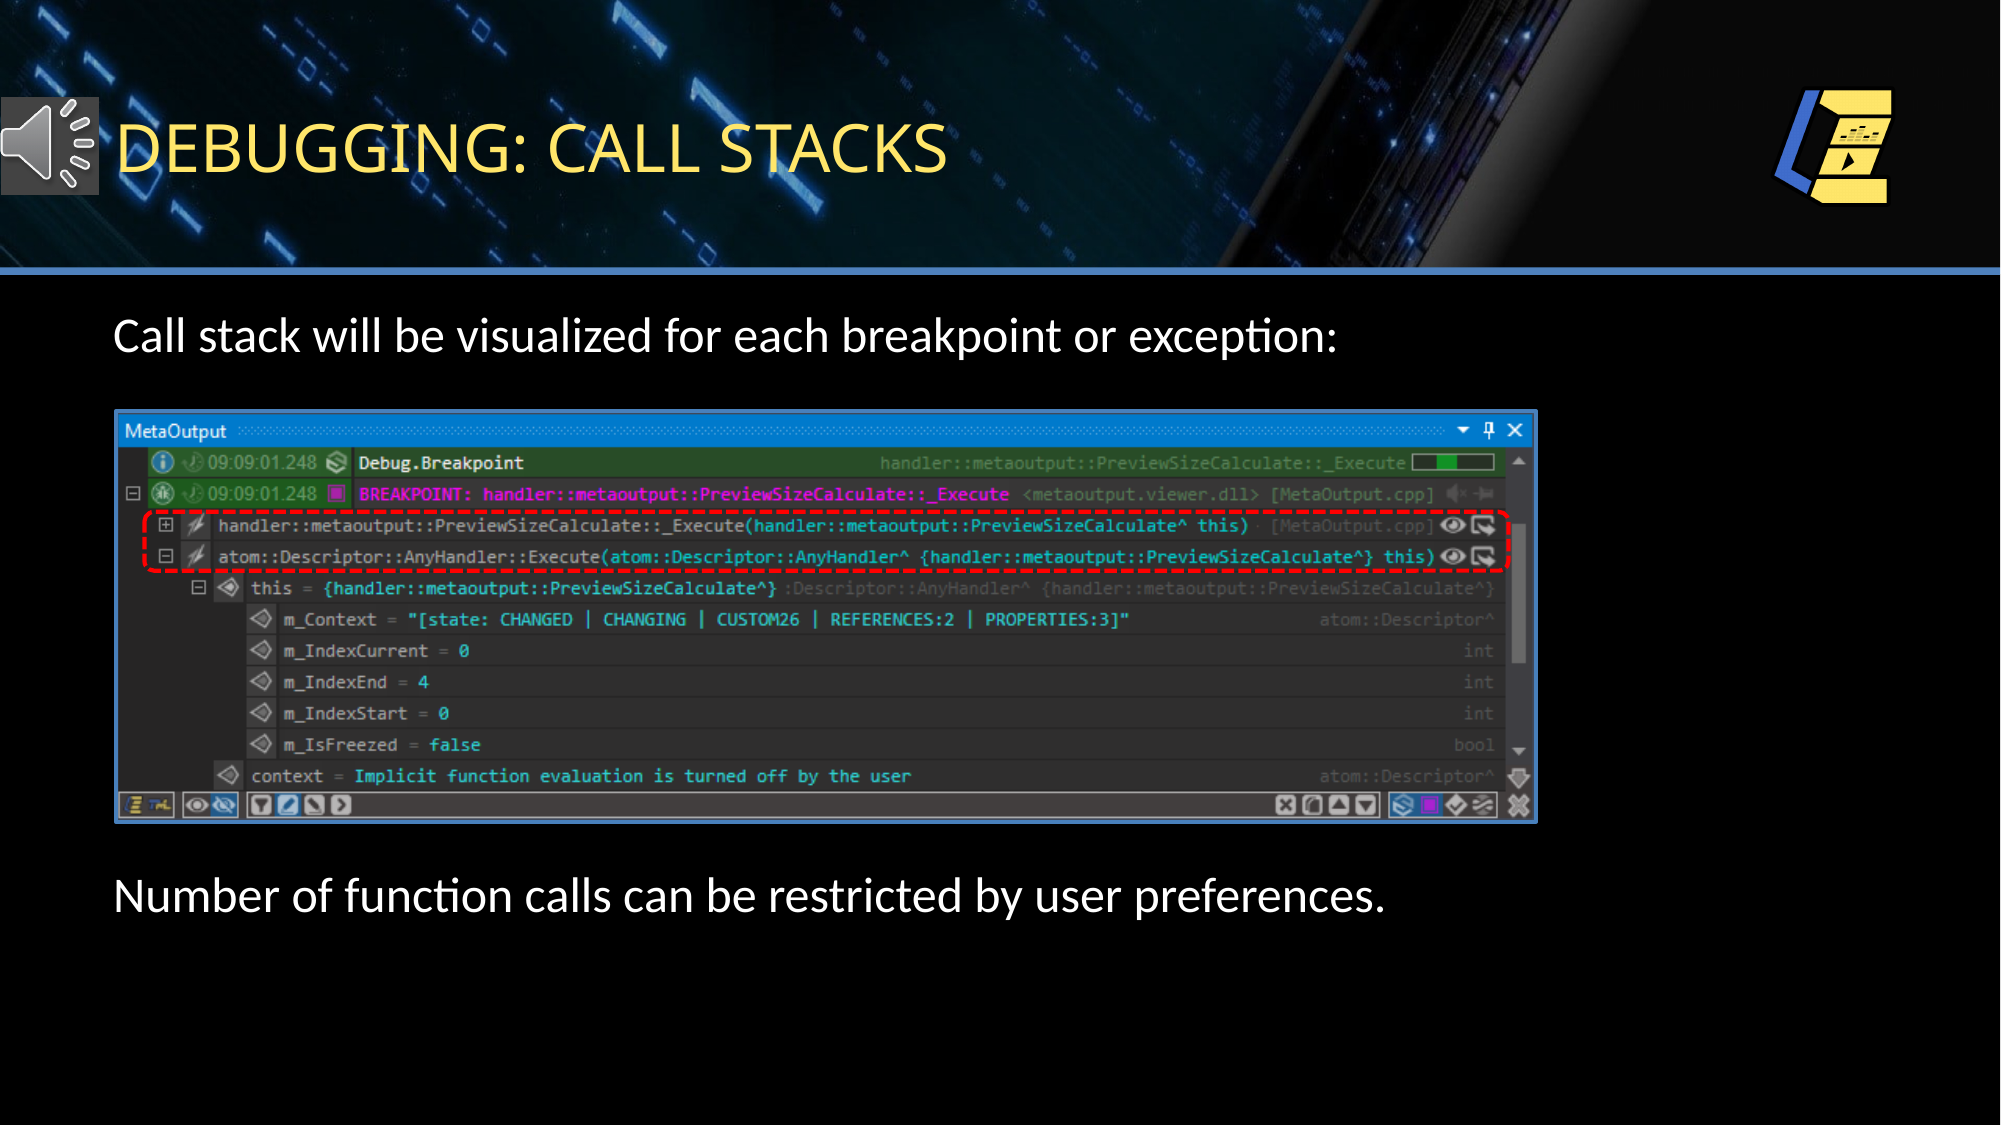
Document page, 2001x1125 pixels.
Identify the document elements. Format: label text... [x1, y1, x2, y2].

title DEBUGGING: CALL STACKS [99, 62, 1904, 230]
picture [0, 0, 2001, 1125]
list Call stack will be visualized for each breakpoint or exception: Number of function calls can be restricted by user preferences. [98, 295, 1902, 1064]
